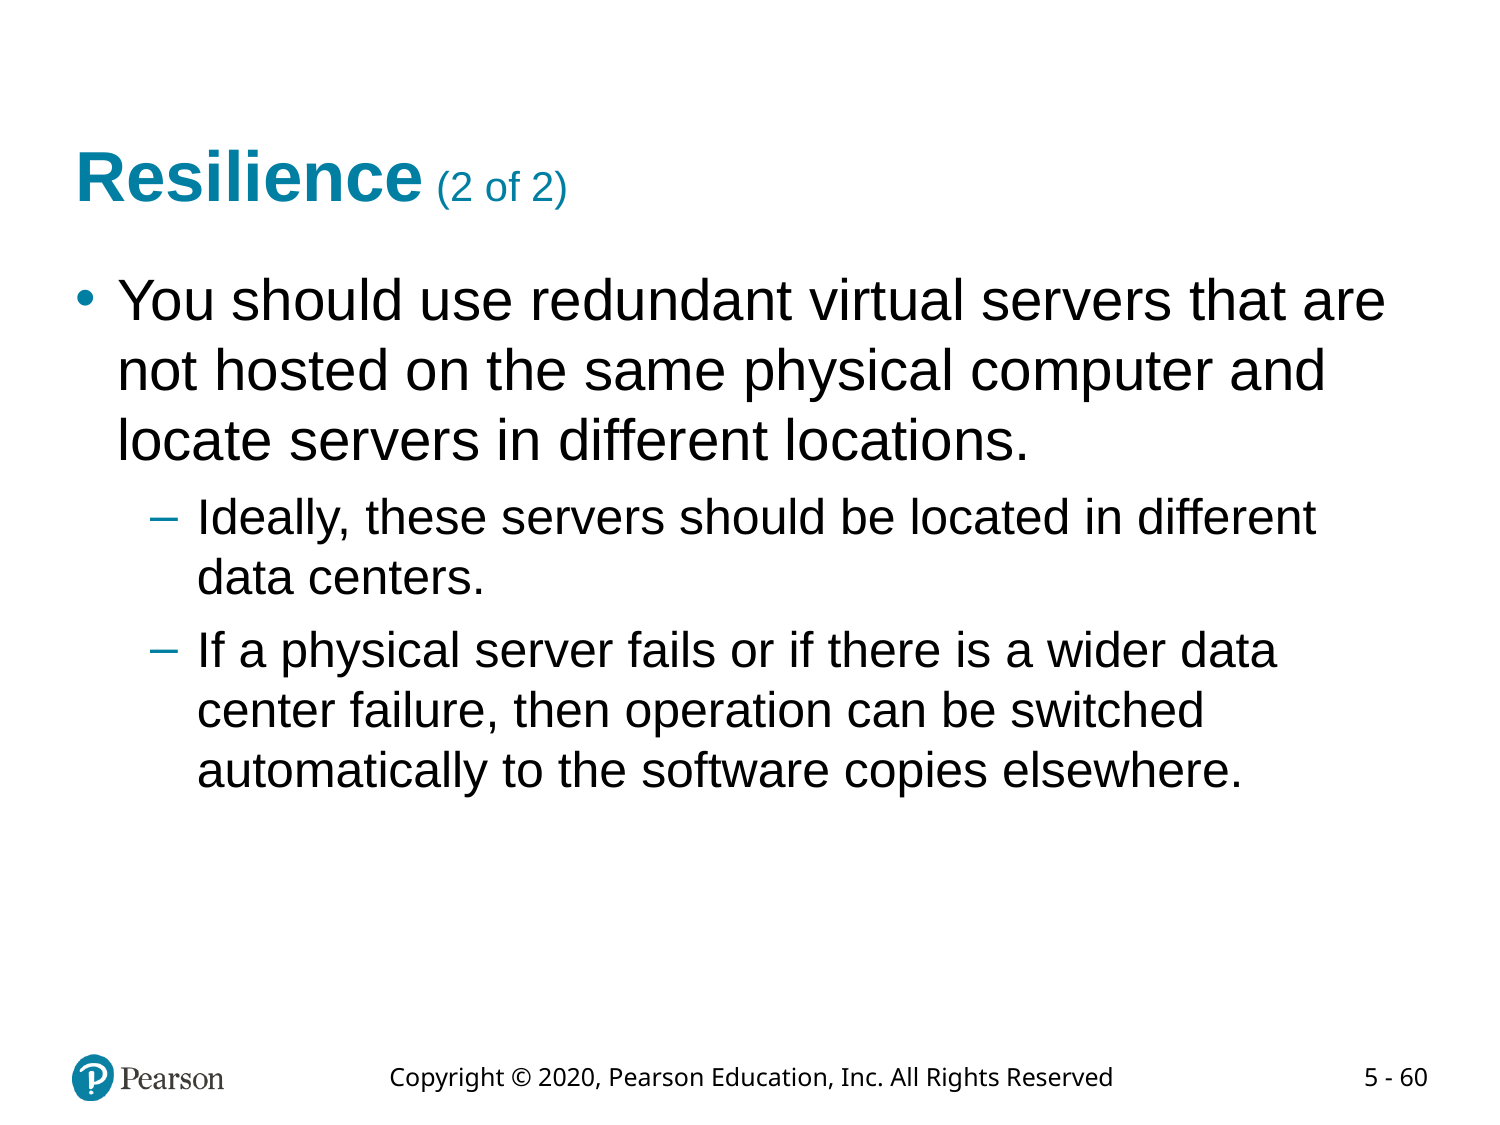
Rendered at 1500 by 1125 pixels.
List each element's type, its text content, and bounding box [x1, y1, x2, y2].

picture [99, 1054, 224, 1101]
picture [81, 1064, 107, 1089]
picture [72, 1087, 83, 1101]
list You should use redundant virtual servers that are not hosted on the same physical computer and locate servers in different locations. Ideally, these servers should be located in different data centers. If a physical server fails or if there is a wider data center failure, then operation can be switched automatically to the software copies elsewhere. [75, 262, 1425, 1005]
picture [72, 1054, 89, 1072]
title Resilience (2 of 2) [75, 35, 1425, 216]
